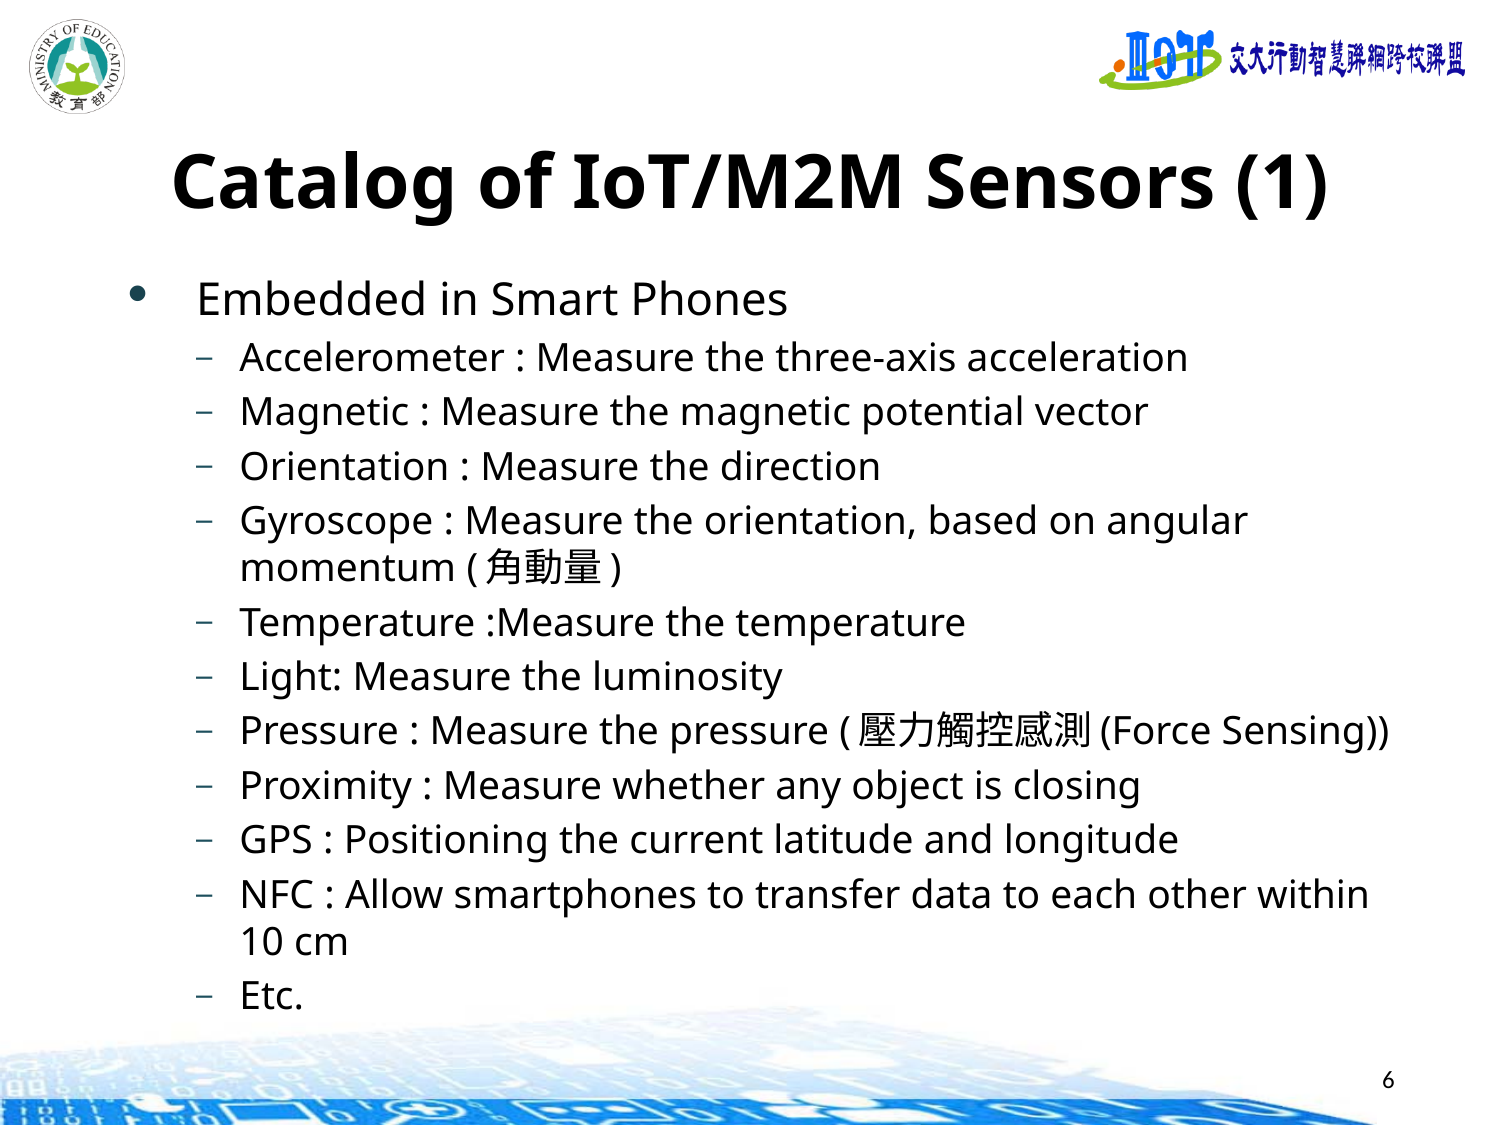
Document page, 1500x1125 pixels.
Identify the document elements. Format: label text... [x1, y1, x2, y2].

picture [1099, 30, 1465, 90]
slide_number 6 [1367, 1056, 1464, 1117]
title Catalog of IoT/M2M Sensors (1) [75, 101, 1425, 256]
picture [0, 987, 1377, 1125]
list Embedded in Smart Phones Accelerometer : Measure the three-axis acceleration Magnetic : Measure the magnetic potential vector Orientation : Measure the direction Gyroscope : Measure the orientation, based on angular momentum (角動量) Temperature :Measure the temperature Light: Measure the luminosity Pressure : Measure the pressure (壓力觸控感測(Force Sensing)) Proximity : Measure whether any object is closing GPS : Positioning the current latitude and longitude NFC : Allow smartphones to transfer data to each other within 10 cm Etc. [112, 262, 1438, 1038]
picture [29, 19, 125, 114]
